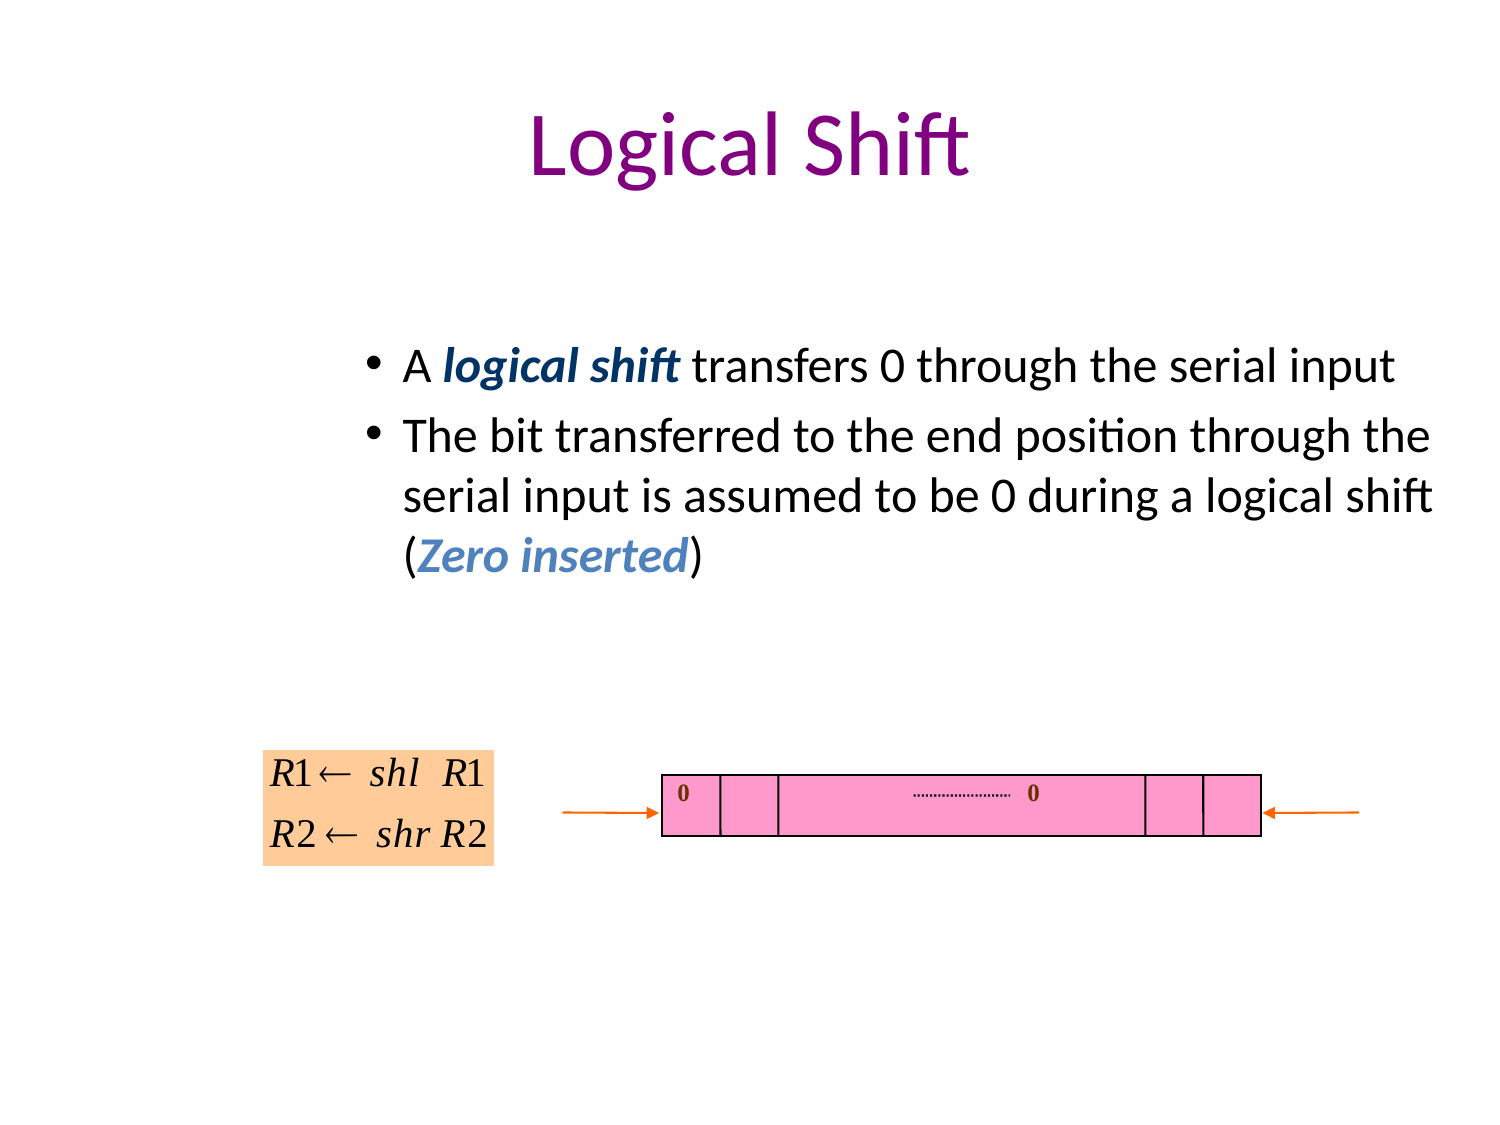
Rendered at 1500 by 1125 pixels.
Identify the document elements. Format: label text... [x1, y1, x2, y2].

text_box [1265, 806, 1360, 820]
text_box [562, 806, 657, 820]
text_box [662, 774, 1262, 837]
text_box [262, 749, 495, 866]
list A logical shift transfers 0 through the serial input The bit transferred to the end position through the serial input is assumed to be 0 during a logical shift (Zero inserted) [199, 324, 1476, 1001]
title Logical Shift [74, 44, 1426, 233]
